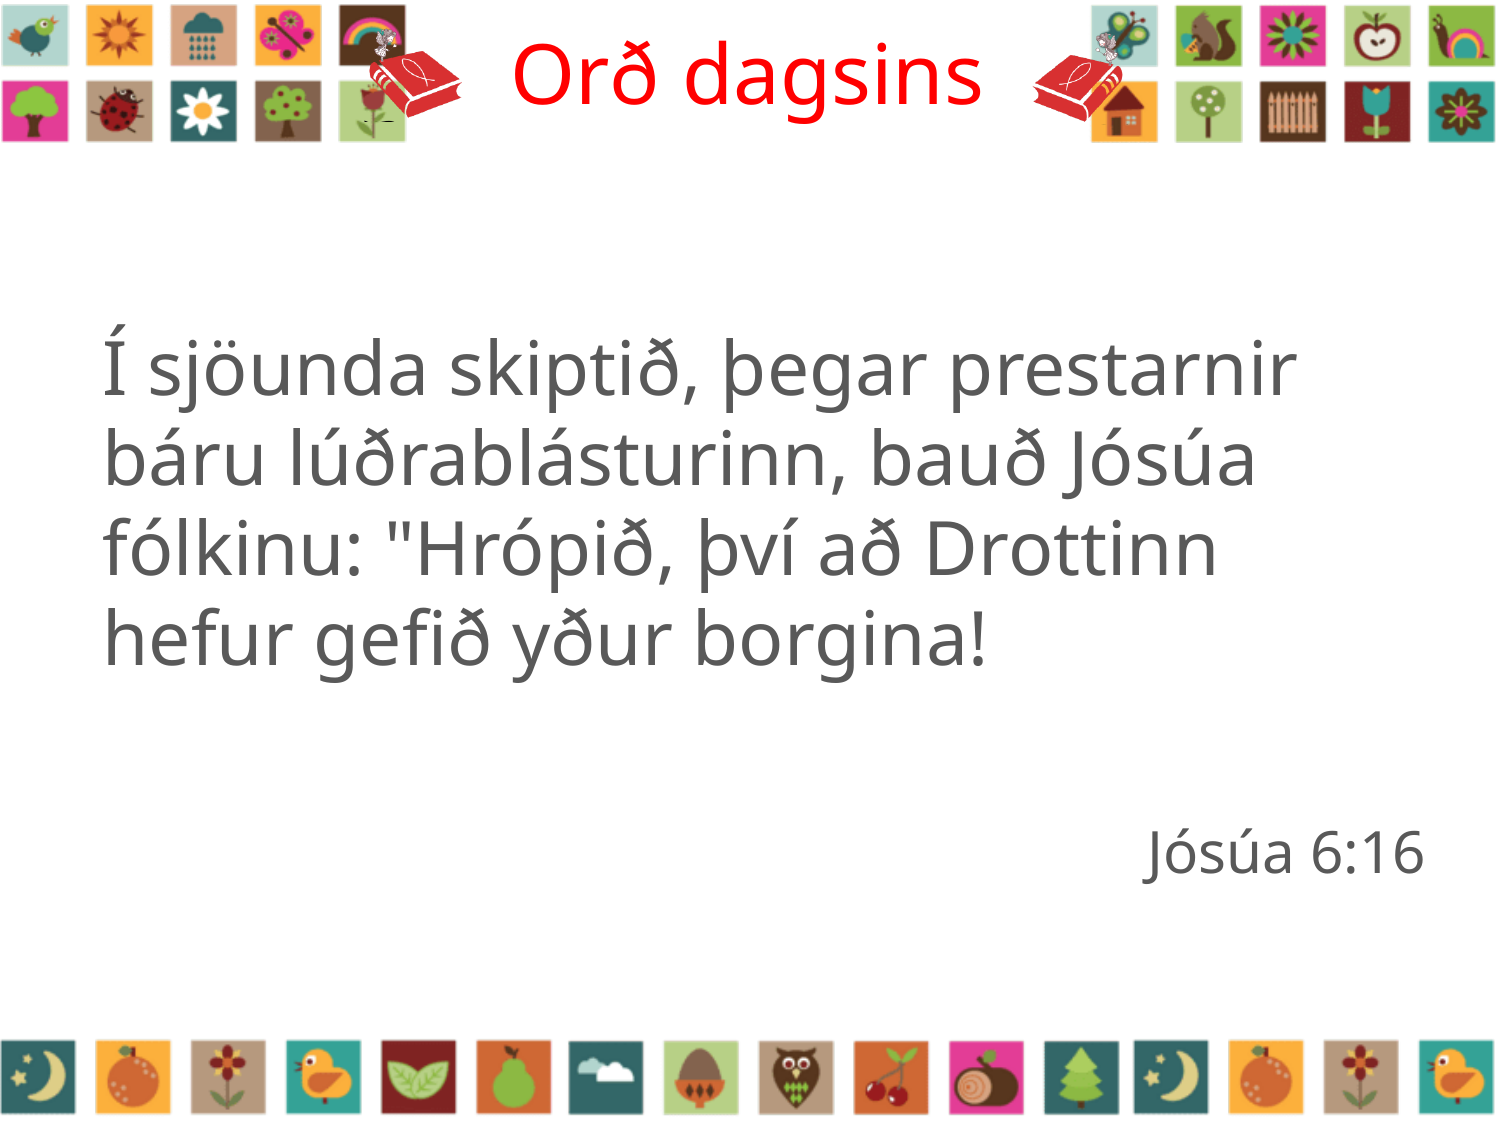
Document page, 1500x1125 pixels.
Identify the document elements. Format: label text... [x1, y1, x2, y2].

text_box Orð dagsins [492, 13, 1078, 129]
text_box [0, 1028, 1500, 1118]
text_box Í sjöunda skiptið, þegar prestarnir báru lúðrablásturinn, bauð Jósúa fólkinu: "Hrópið, því að Drottinn hefur gefið yður borgina! [87, 313, 1435, 689]
picture [0, 3, 494, 150]
picture [1000, 3, 1500, 150]
text_box Jósúa 6:16 [808, 807, 1441, 893]
